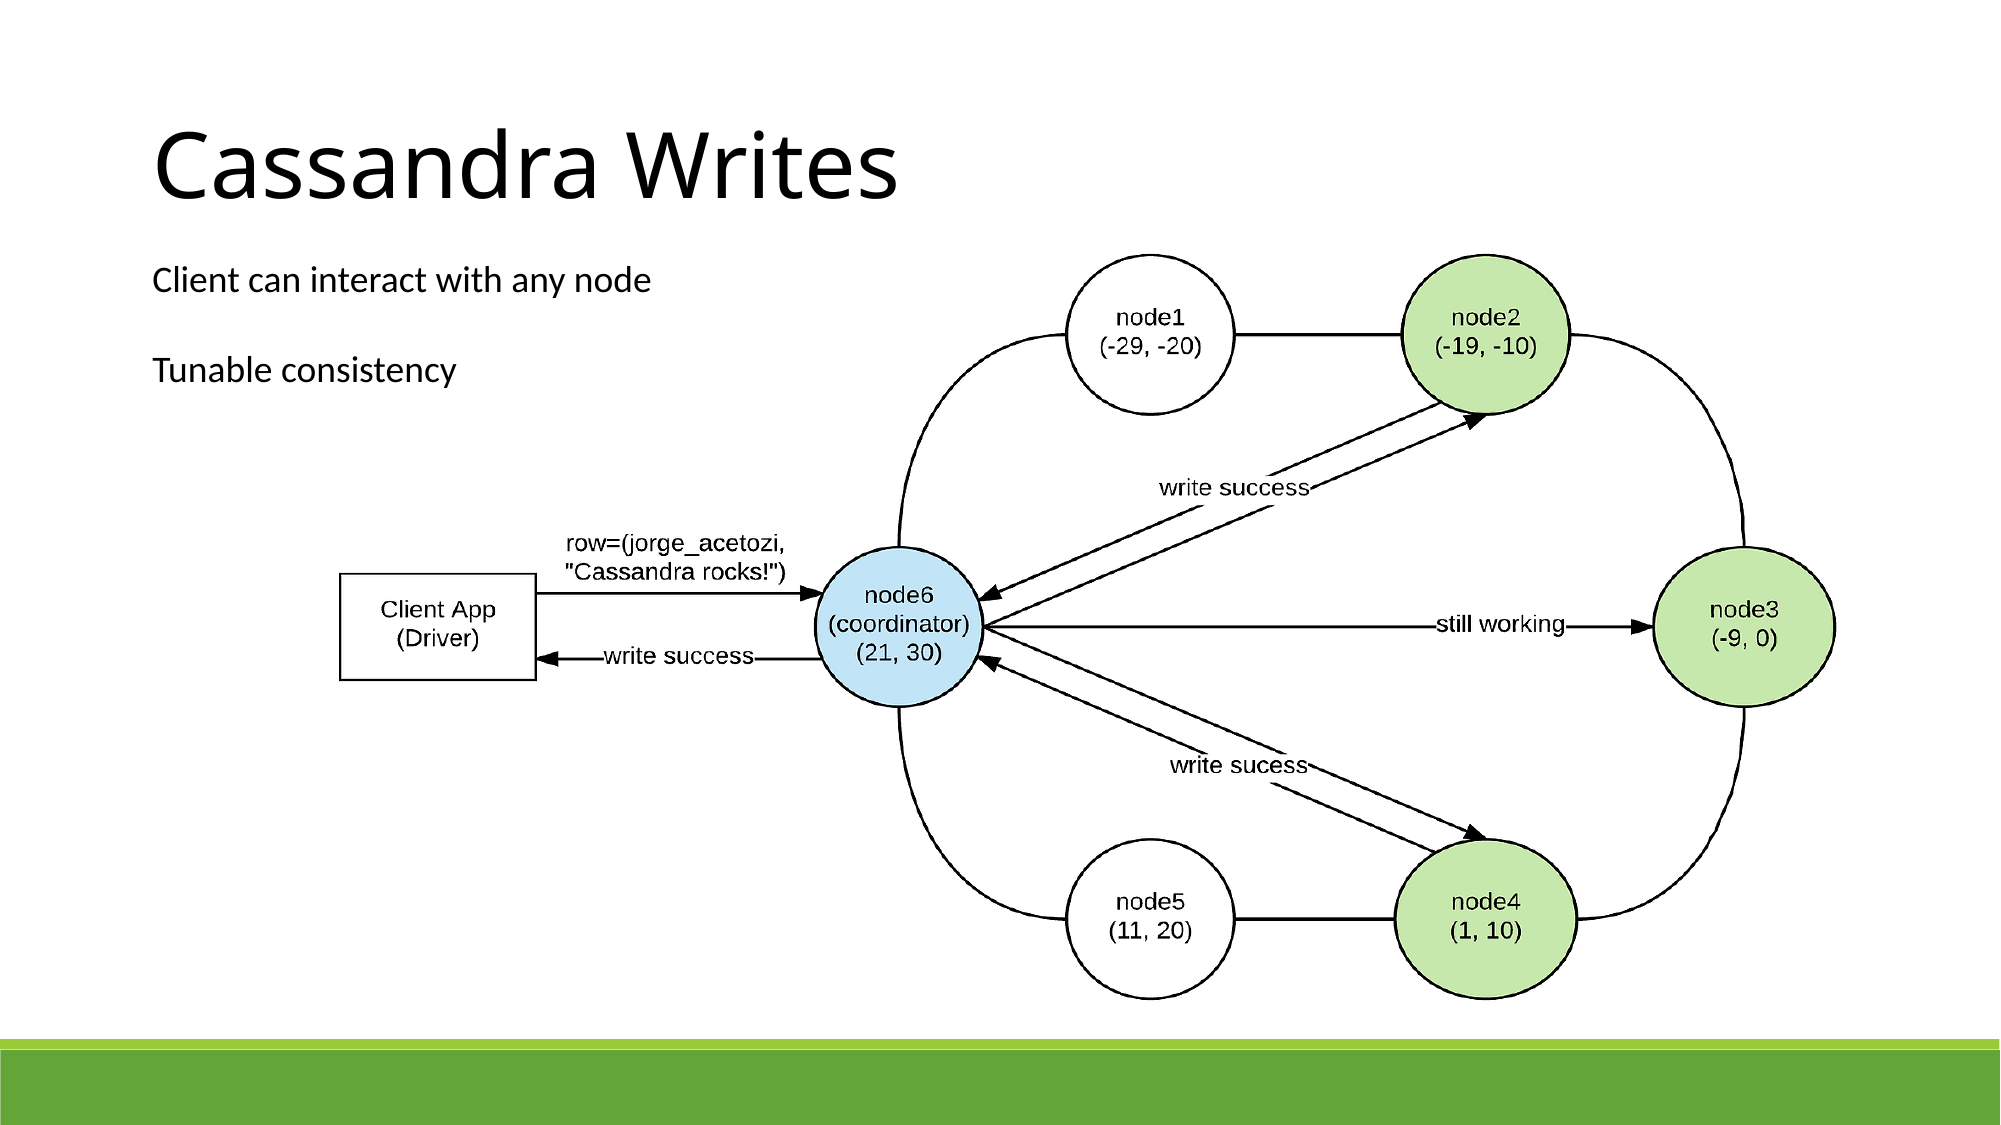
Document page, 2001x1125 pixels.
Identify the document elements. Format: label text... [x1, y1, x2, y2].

picture [310, 228, 1863, 1025]
title Cassandra Writes [137, 59, 1863, 247]
text_box Client can interact with any node Tunable consistency [137, 247, 310, 397]
